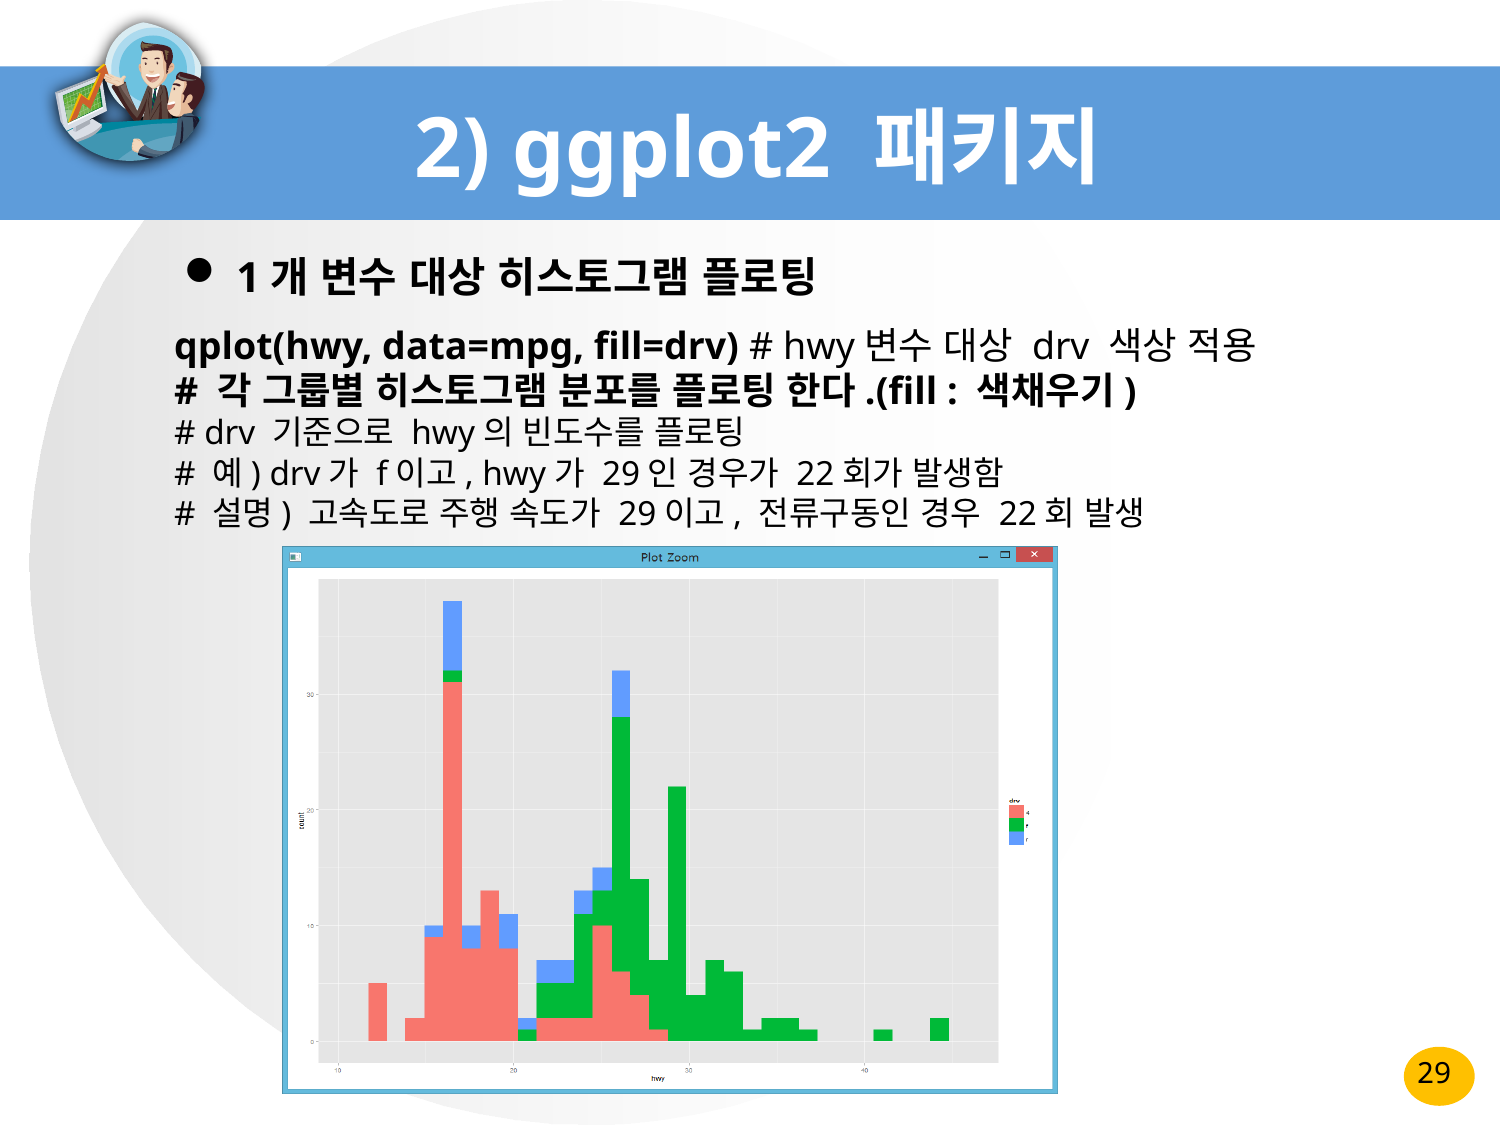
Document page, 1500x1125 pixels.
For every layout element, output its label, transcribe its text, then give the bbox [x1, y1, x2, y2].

slide_number 29 [1368, 1046, 1500, 1090]
text_box qplot(hwy, data=mpg, fill=drv) # hwy변수 대상 drv 색상 적용 # 각 그룹별 히스토그램 분포를 플로팅 한다.(fill : 색채우기) # drv 기준으로 hwy의 빈도수를 플로팅 # 예) drv가 f이고, hwy가 29인 경우가 22회가 발생함 # 설명) 고속도로 주행 속도가 29이고, 전류구동인 경우 22회 발생 [159, 314, 1429, 539]
picture [281, 545, 1058, 1095]
title 2) ggplot2 패키지 [17, 87, 1500, 200]
text_box 1개 변수 대상 히스토그램 플로팅 [169, 243, 833, 309]
